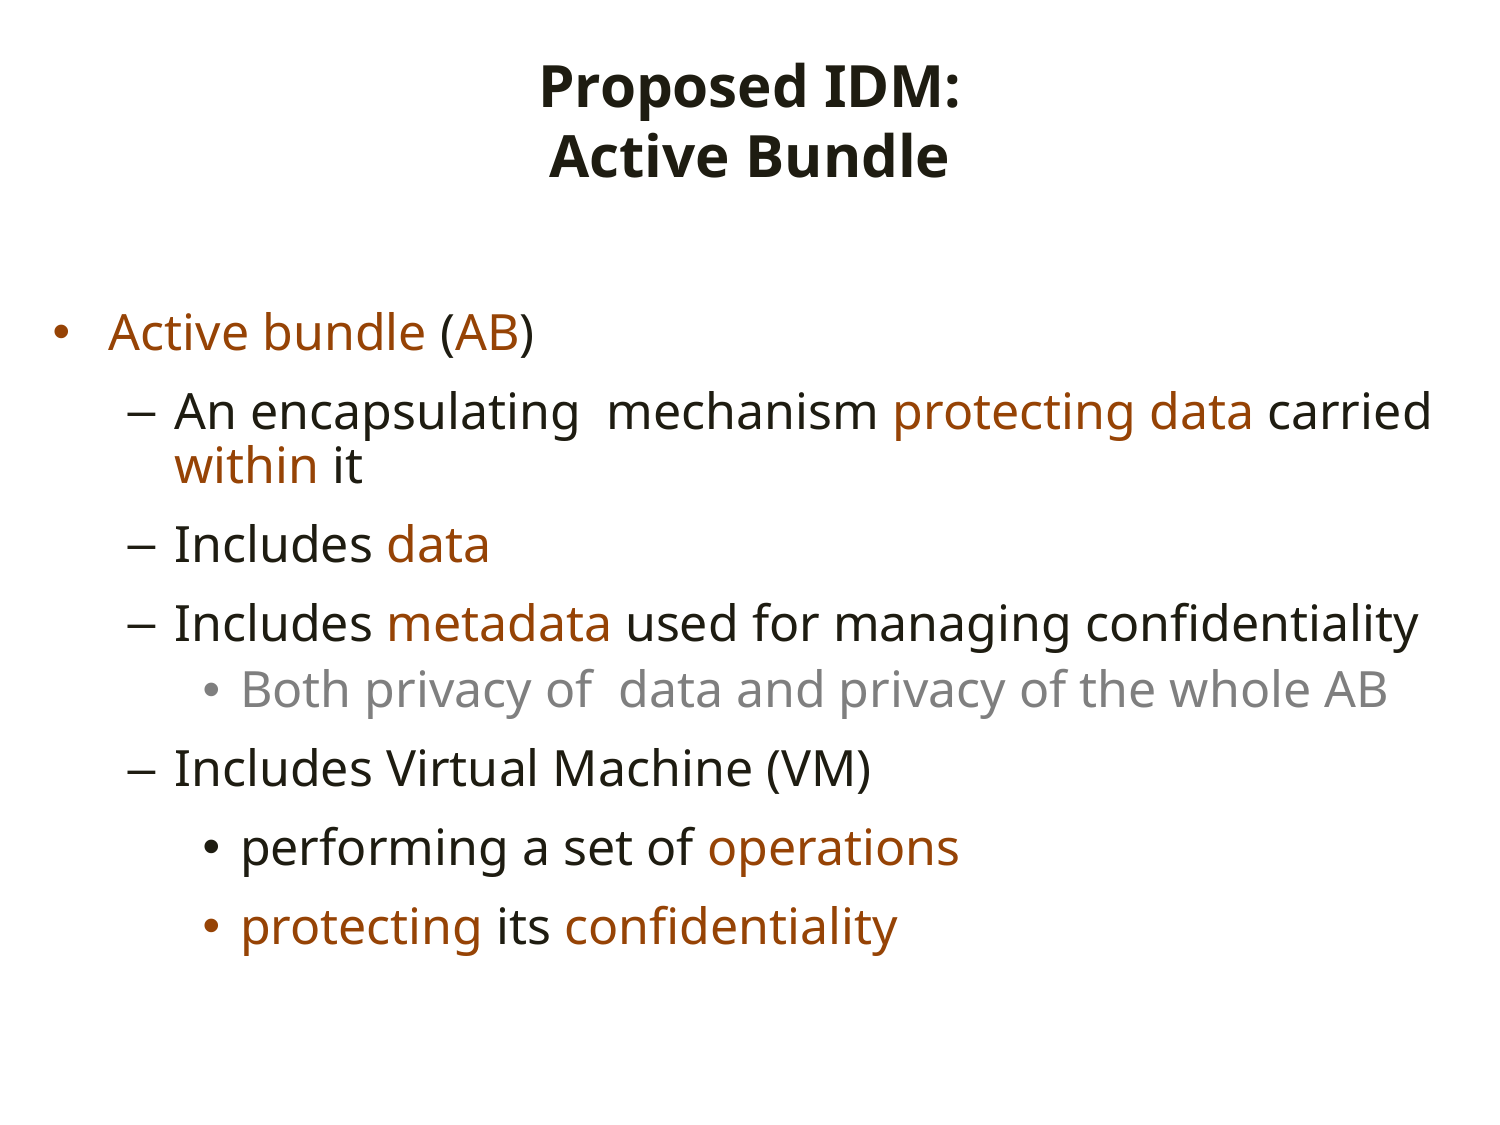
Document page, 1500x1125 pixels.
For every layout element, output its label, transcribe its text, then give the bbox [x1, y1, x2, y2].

title Proposed IDM: Active Bundle [74, 49, 1426, 188]
list Active bundle (AB) An encapsulating mechanism protecting data carried within it Includes data Includes metadata used for managing confidentiality Both privacy of data and privacy of the whole AB Includes Virtual Machine (VM) performing a set of operations protecting its confidentiality [37, 299, 1466, 1051]
